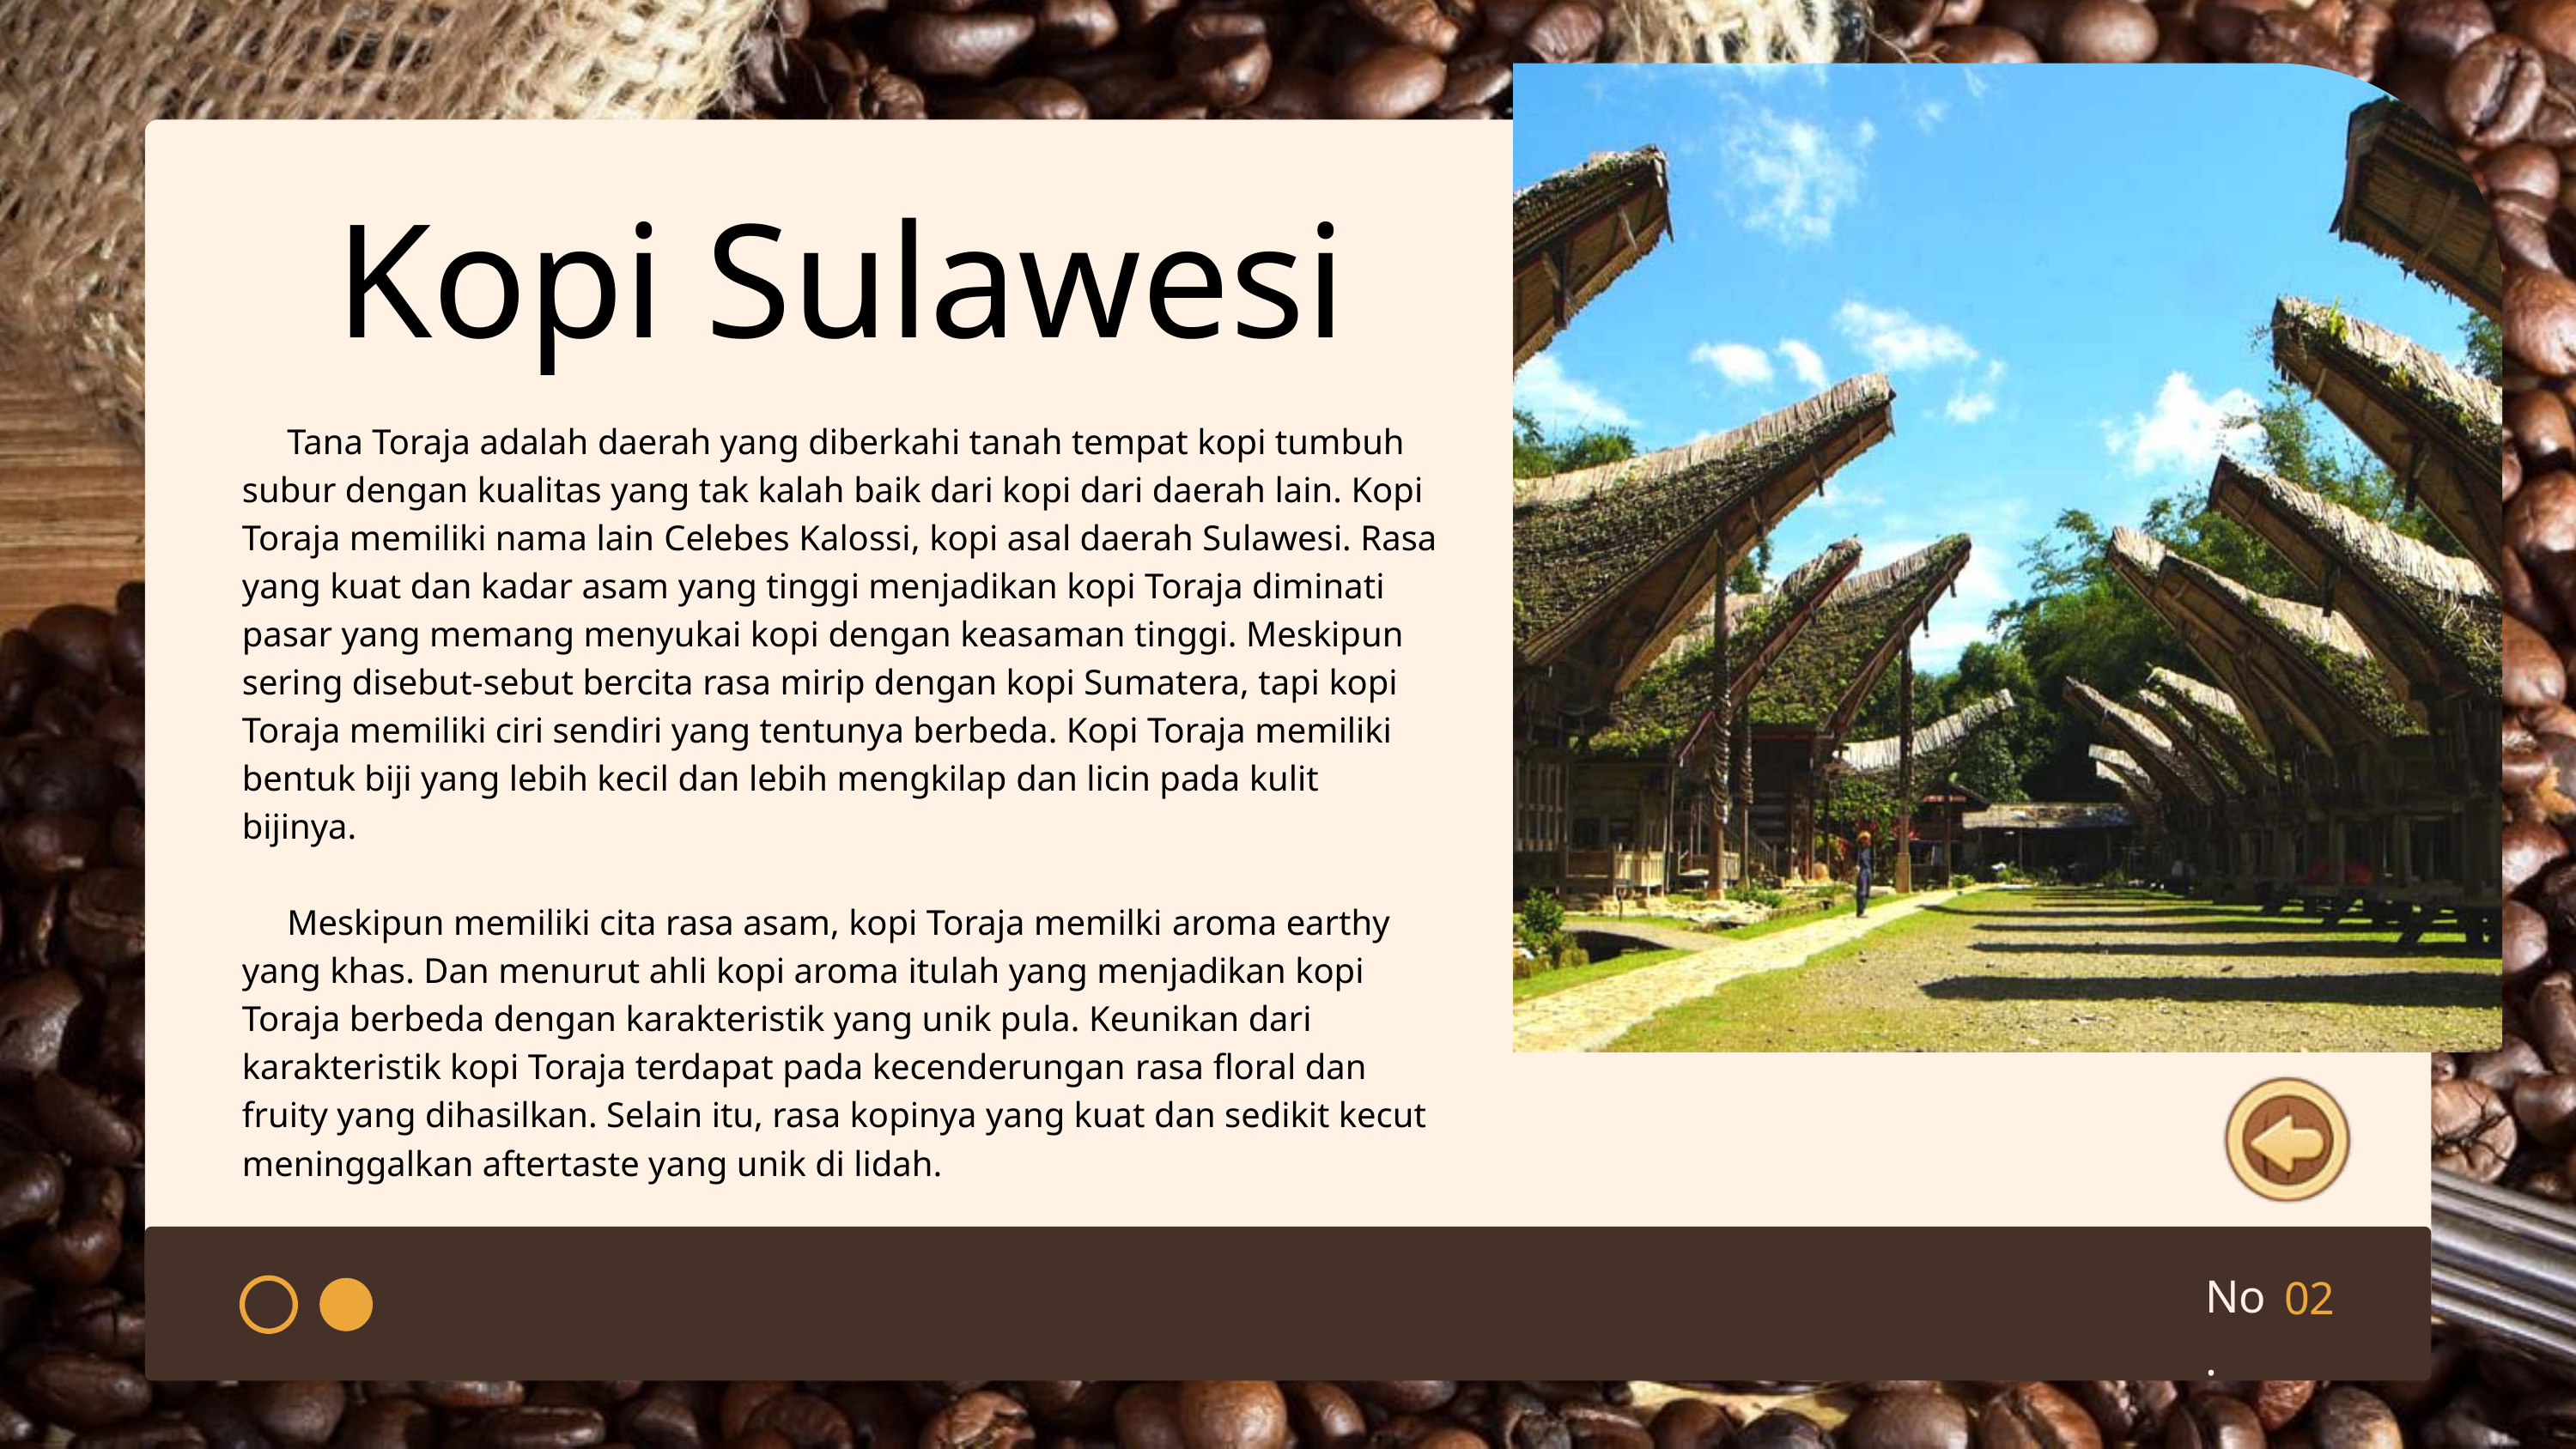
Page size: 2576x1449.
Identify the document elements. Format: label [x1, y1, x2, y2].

text_box [319, 1277, 374, 1331]
text_box [241, 1277, 296, 1331]
text_box [144, 1226, 2432, 1381]
text_box [144, 118, 2432, 1226]
picture [0, 0, 2576, 1449]
text_box [1512, 63, 2503, 1053]
